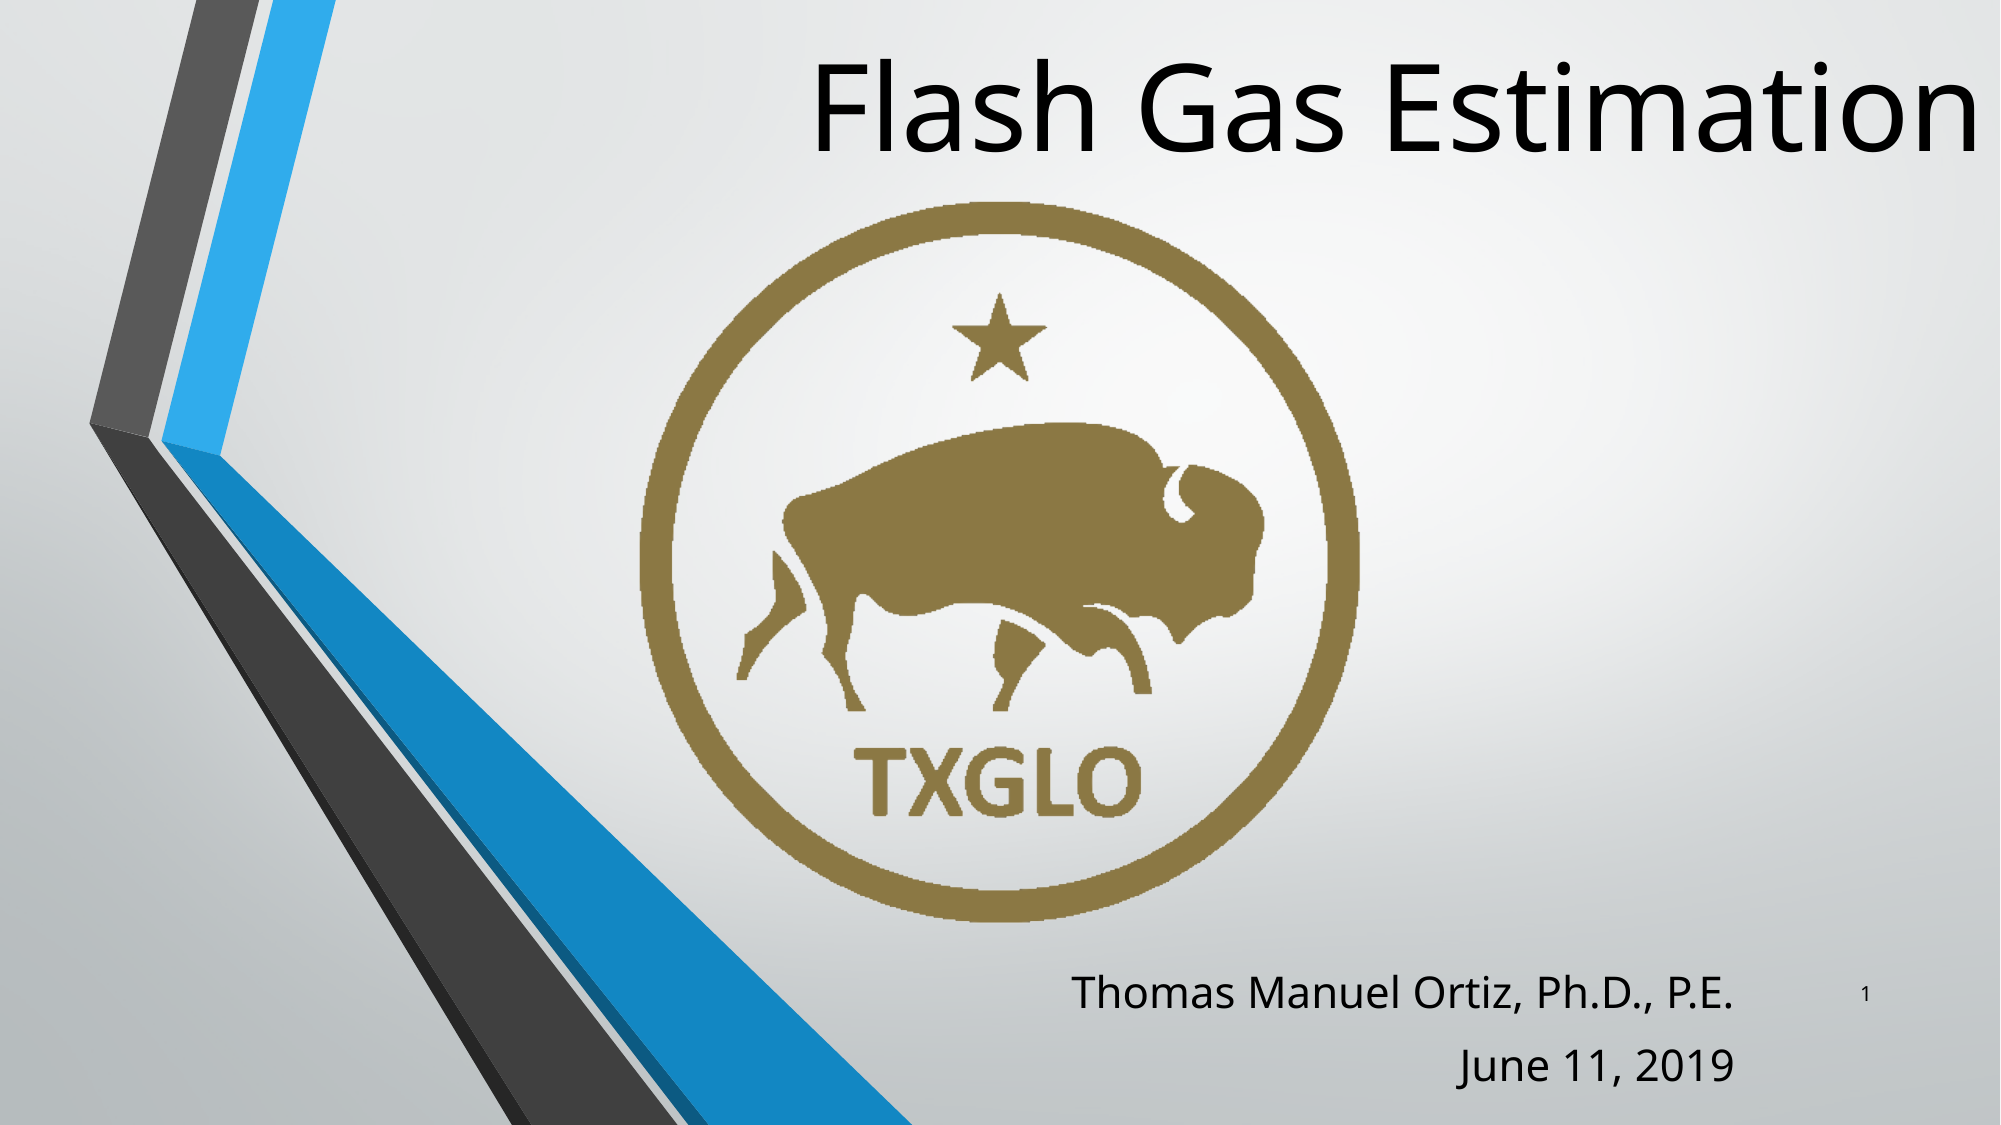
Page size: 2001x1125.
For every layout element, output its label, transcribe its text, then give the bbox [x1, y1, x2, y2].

slide_number 1 [1796, 965, 1887, 1025]
subtitle Thomas Manuel Ortiz, Ph.D., P.E. June 11, 2019 [249, 956, 1750, 1109]
picture [634, 194, 1365, 931]
title Flash Gas Estimation [0, 22, 2000, 184]
